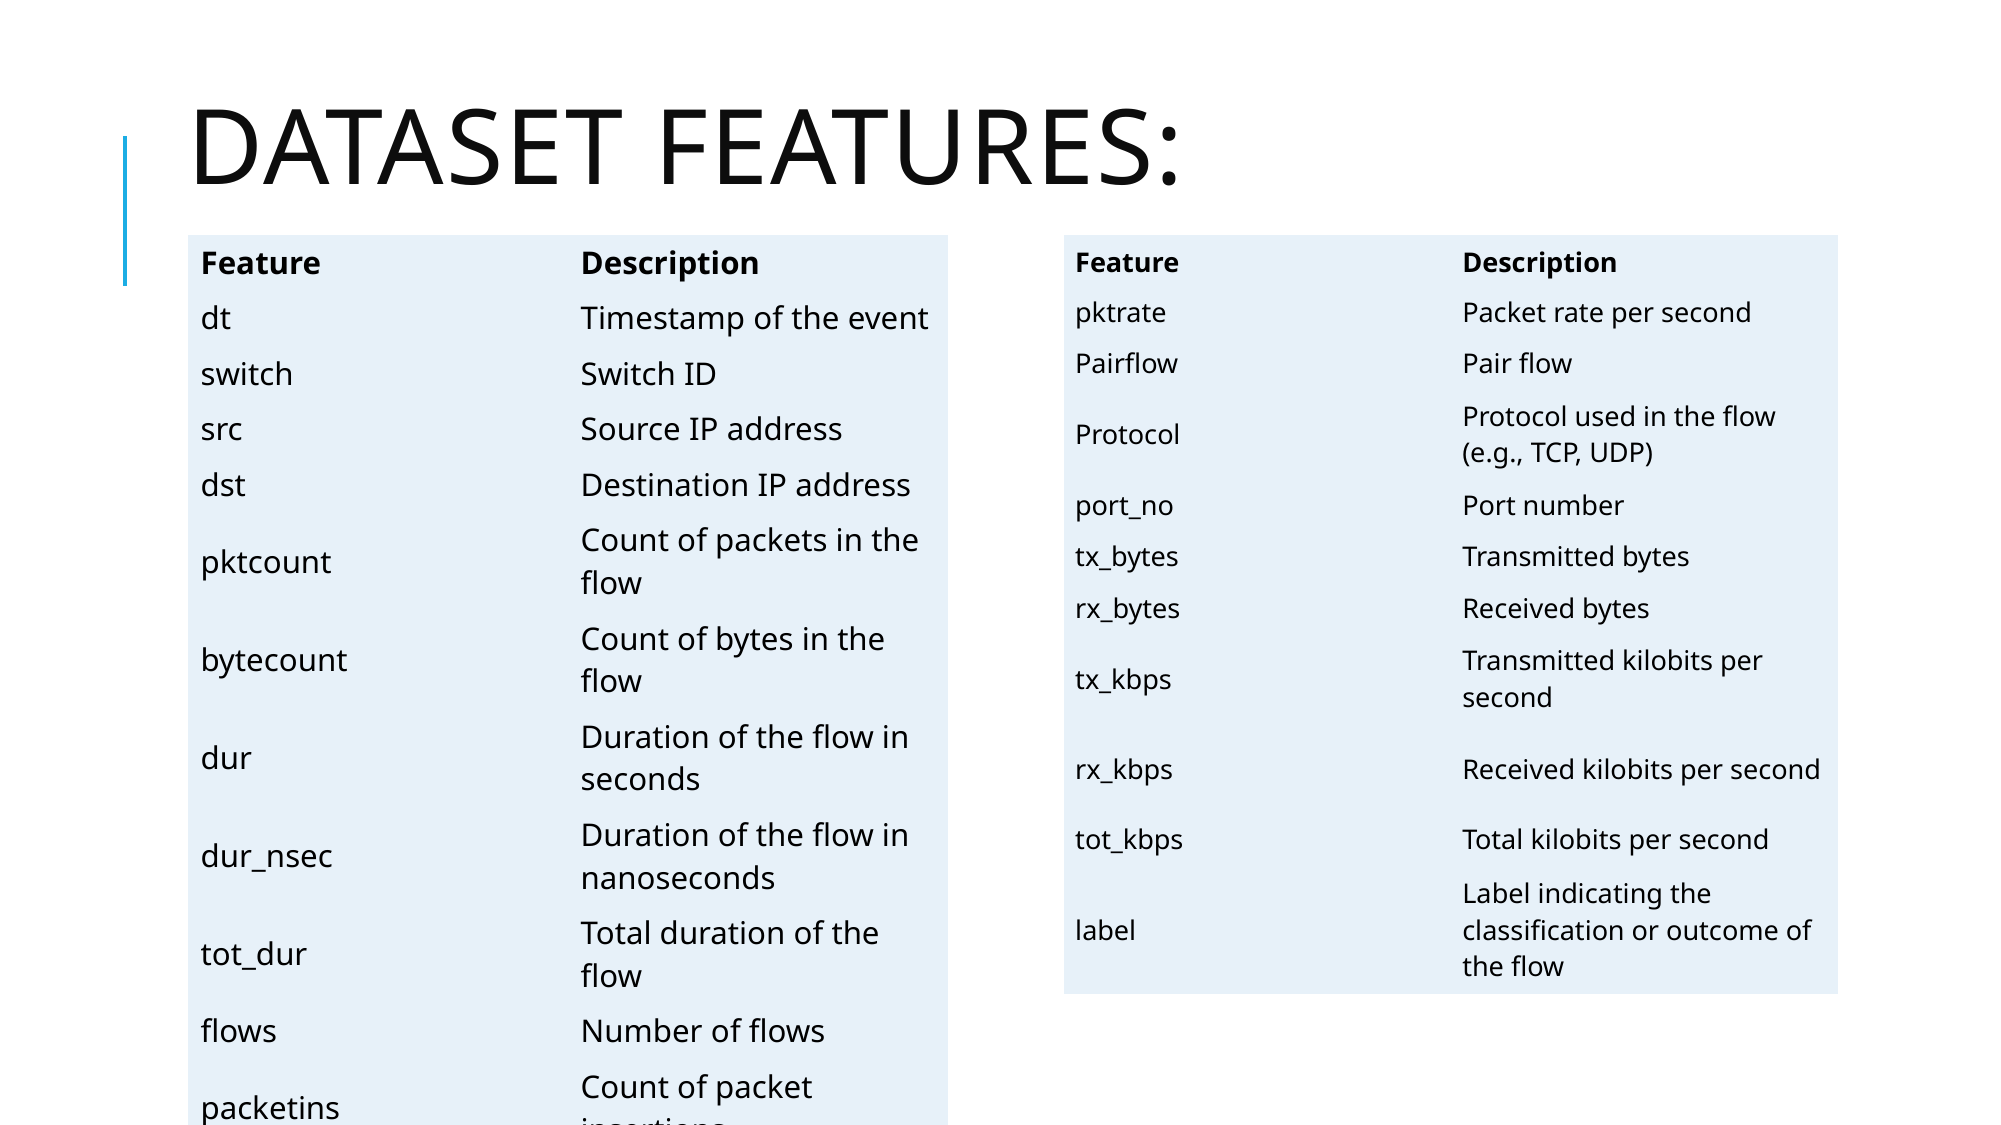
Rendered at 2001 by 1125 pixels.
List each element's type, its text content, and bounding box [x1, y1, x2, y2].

table_cell tx_bytes [1064, 531, 1451, 582]
title Dataset features: [172, 91, 1709, 219]
table_cell Timestamp of the event [568, 290, 948, 345]
table_cell dst [188, 456, 568, 512]
table_cell Count of bytes in the flow [568, 610, 948, 708]
table_cell dur_nsec [188, 806, 568, 905]
table_cell packetins [188, 1058, 568, 1125]
table_cell switch [188, 345, 568, 401]
table_cell Pair flow [1451, 338, 1838, 389]
table_cell tx_kbps [1064, 634, 1451, 724]
table_cell src [188, 401, 568, 456]
table_cell port_no [1064, 479, 1451, 531]
table_cell Transmitted kilobits per second [1451, 634, 1838, 724]
table_cell dt [188, 290, 568, 345]
table_cell Pairflow [1064, 338, 1451, 389]
table_header Feature [188, 235, 568, 290]
table_cell Packet rate per second [1451, 286, 1838, 338]
table_cell Duration of the flow in nanoseconds [568, 806, 948, 905]
table_cell dur [188, 708, 568, 806]
table_cell bytecount [188, 610, 568, 708]
table_cell Label indicating the classification or outcome of the flow [1451, 865, 1838, 994]
table_cell pktrate [1064, 286, 1451, 338]
table_cell Port number [1451, 479, 1838, 531]
table_cell rx_bytes [1064, 582, 1451, 634]
table_cell Protocol used in the flow (e.g., TCP, UDP) [1451, 389, 1838, 479]
table_header Description [1451, 235, 1838, 286]
table_cell tot_dur [188, 905, 568, 1003]
table_cell Total kilobits per second [1451, 814, 1838, 865]
table_cell rx_kbps [1064, 724, 1451, 814]
table_cell Destination IP address [568, 456, 948, 512]
table_cell label [1064, 865, 1451, 994]
table_cell Received bytes [1451, 582, 1838, 634]
table_cell Total duration of the flow [568, 905, 948, 1003]
table_cell tot_kbps [1064, 814, 1451, 865]
table_header Description [568, 235, 948, 290]
table_header Feature [1064, 235, 1451, 286]
table_cell Switch ID [568, 345, 948, 401]
table_cell Transmitted bytes [1451, 531, 1838, 582]
table_cell Received kilobits per second [1451, 724, 1838, 814]
table_cell Number of flows [568, 1003, 948, 1058]
table_cell pktcount [188, 512, 568, 610]
table_cell Count of packet insertions [568, 1058, 948, 1125]
table_cell flows [188, 1003, 568, 1058]
table_cell Source IP address [568, 401, 948, 456]
table_cell Protocol [1064, 389, 1451, 479]
table_cell Duration of the flow in seconds [568, 708, 948, 806]
table_cell Count of packets in the flow [568, 512, 948, 610]
